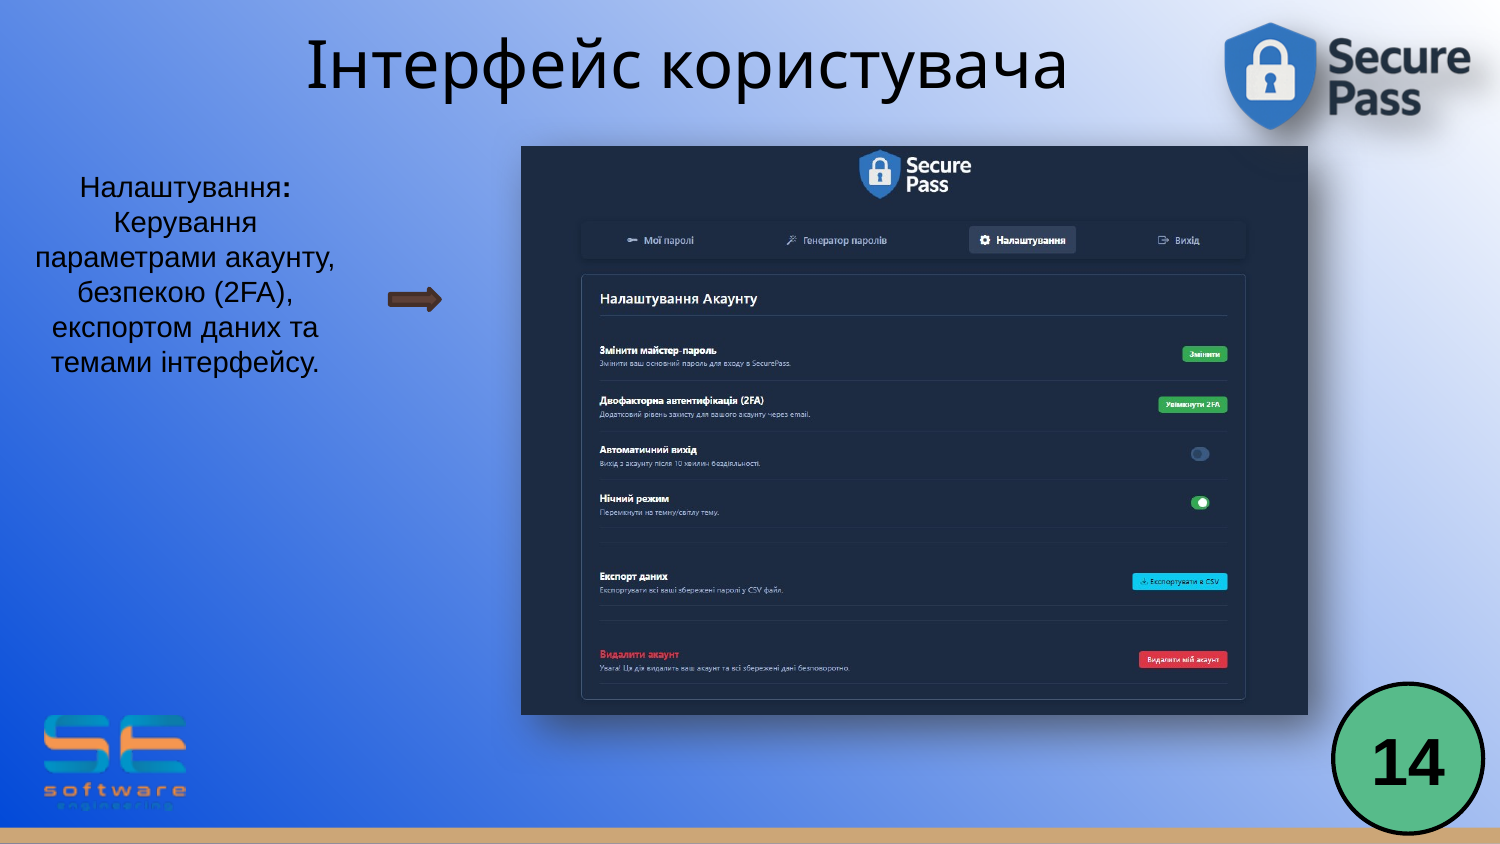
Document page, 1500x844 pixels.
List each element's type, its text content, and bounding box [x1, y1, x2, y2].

picture [43, 714, 186, 811]
title Інтерфейс користувача [0, 0, 1183, 117]
text_box Налаштування: Керування параметрами акаунту, безпекою (2FA), експортом даних та темами інтерфейсу. [13, 161, 358, 386]
text_box [387, 286, 442, 312]
picture [521, 0, 1500, 716]
text_box 14 [1331, 681, 1486, 836]
